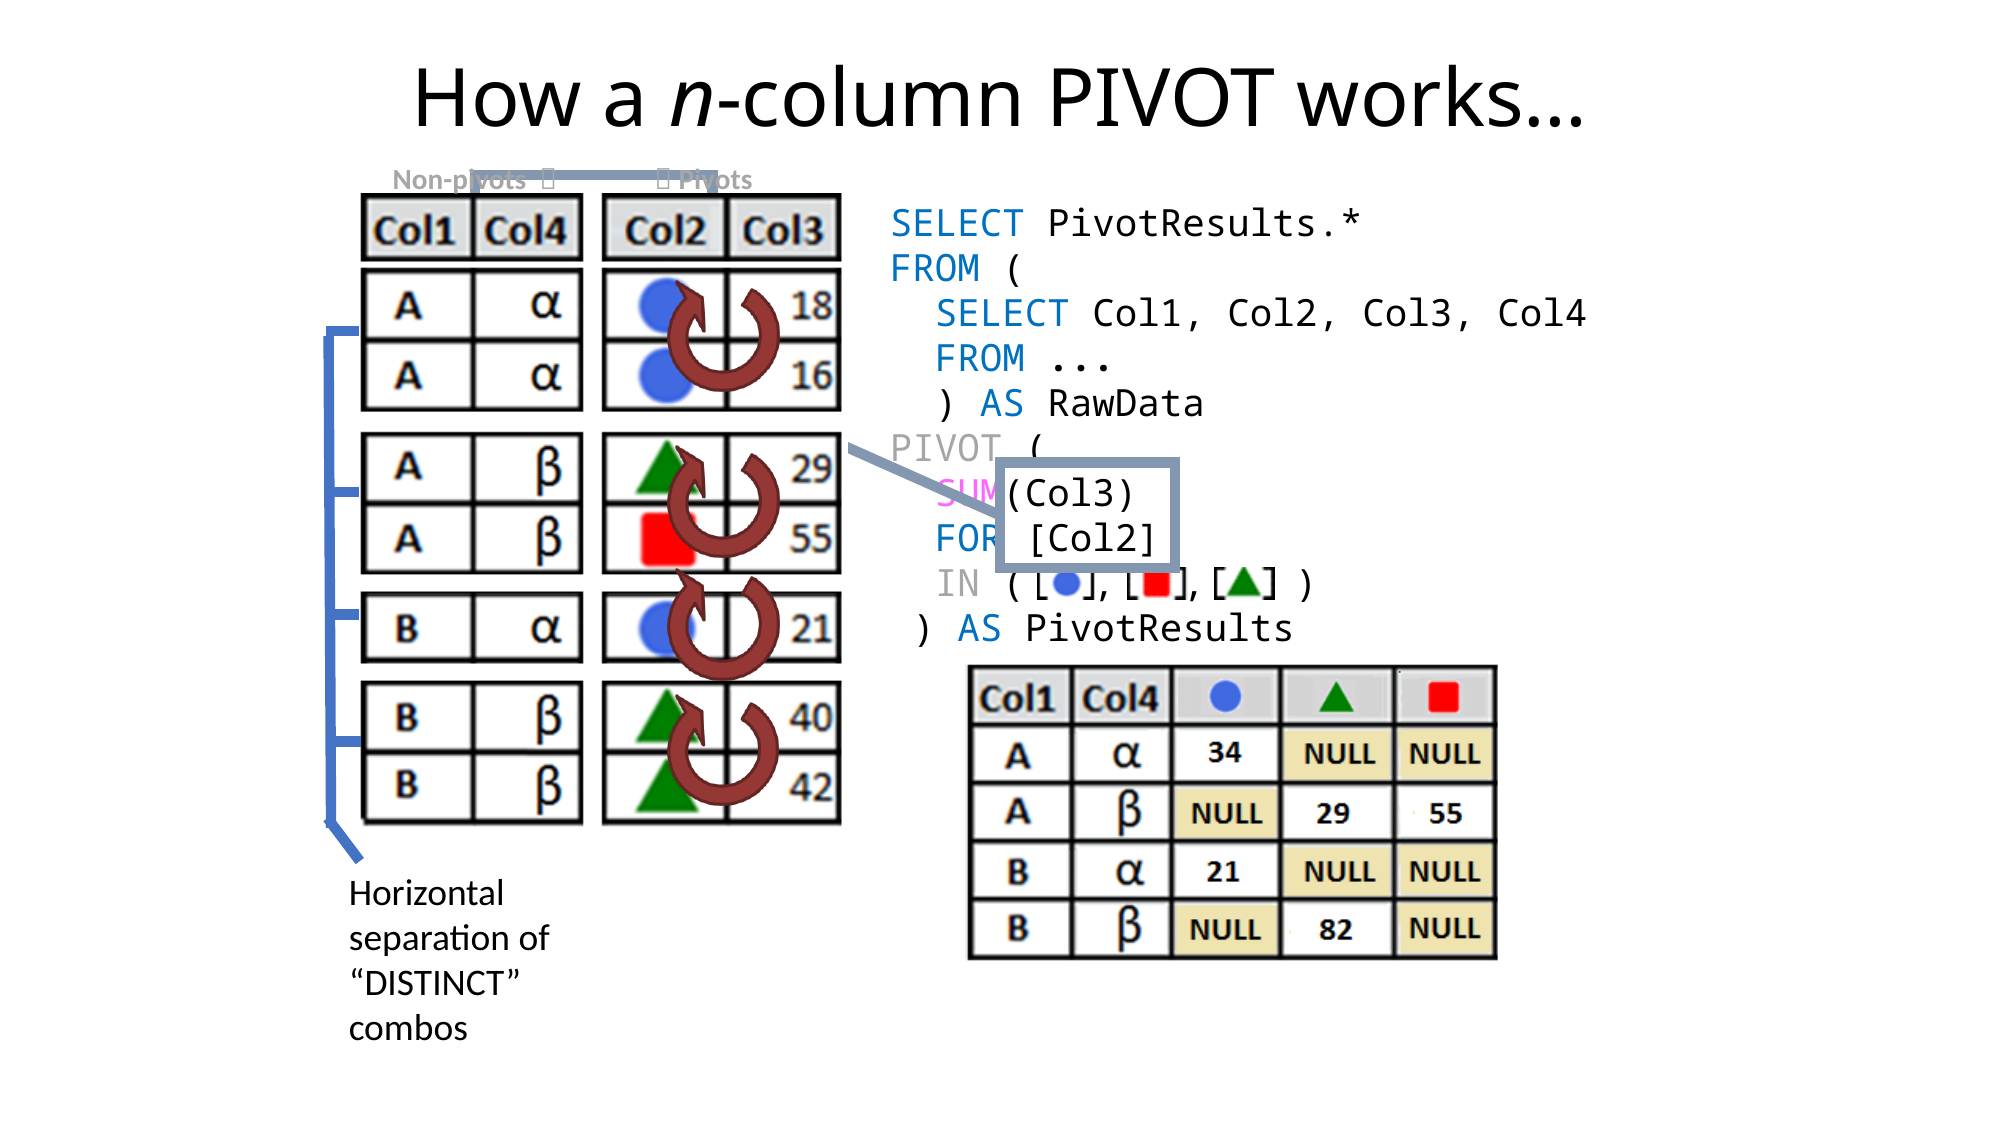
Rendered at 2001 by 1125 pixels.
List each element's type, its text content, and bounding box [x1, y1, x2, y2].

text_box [324, 331, 638, 1058]
text_box Non-pivots   Pivots [392, 160, 793, 193]
text_box How a n-column PIVOT works… [324, 0, 1675, 188]
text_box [1175, 191, 1638, 662]
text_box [474, 174, 1175, 788]
picture [963, 661, 1558, 1084]
picture [358, 193, 848, 828]
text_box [666, 280, 780, 807]
